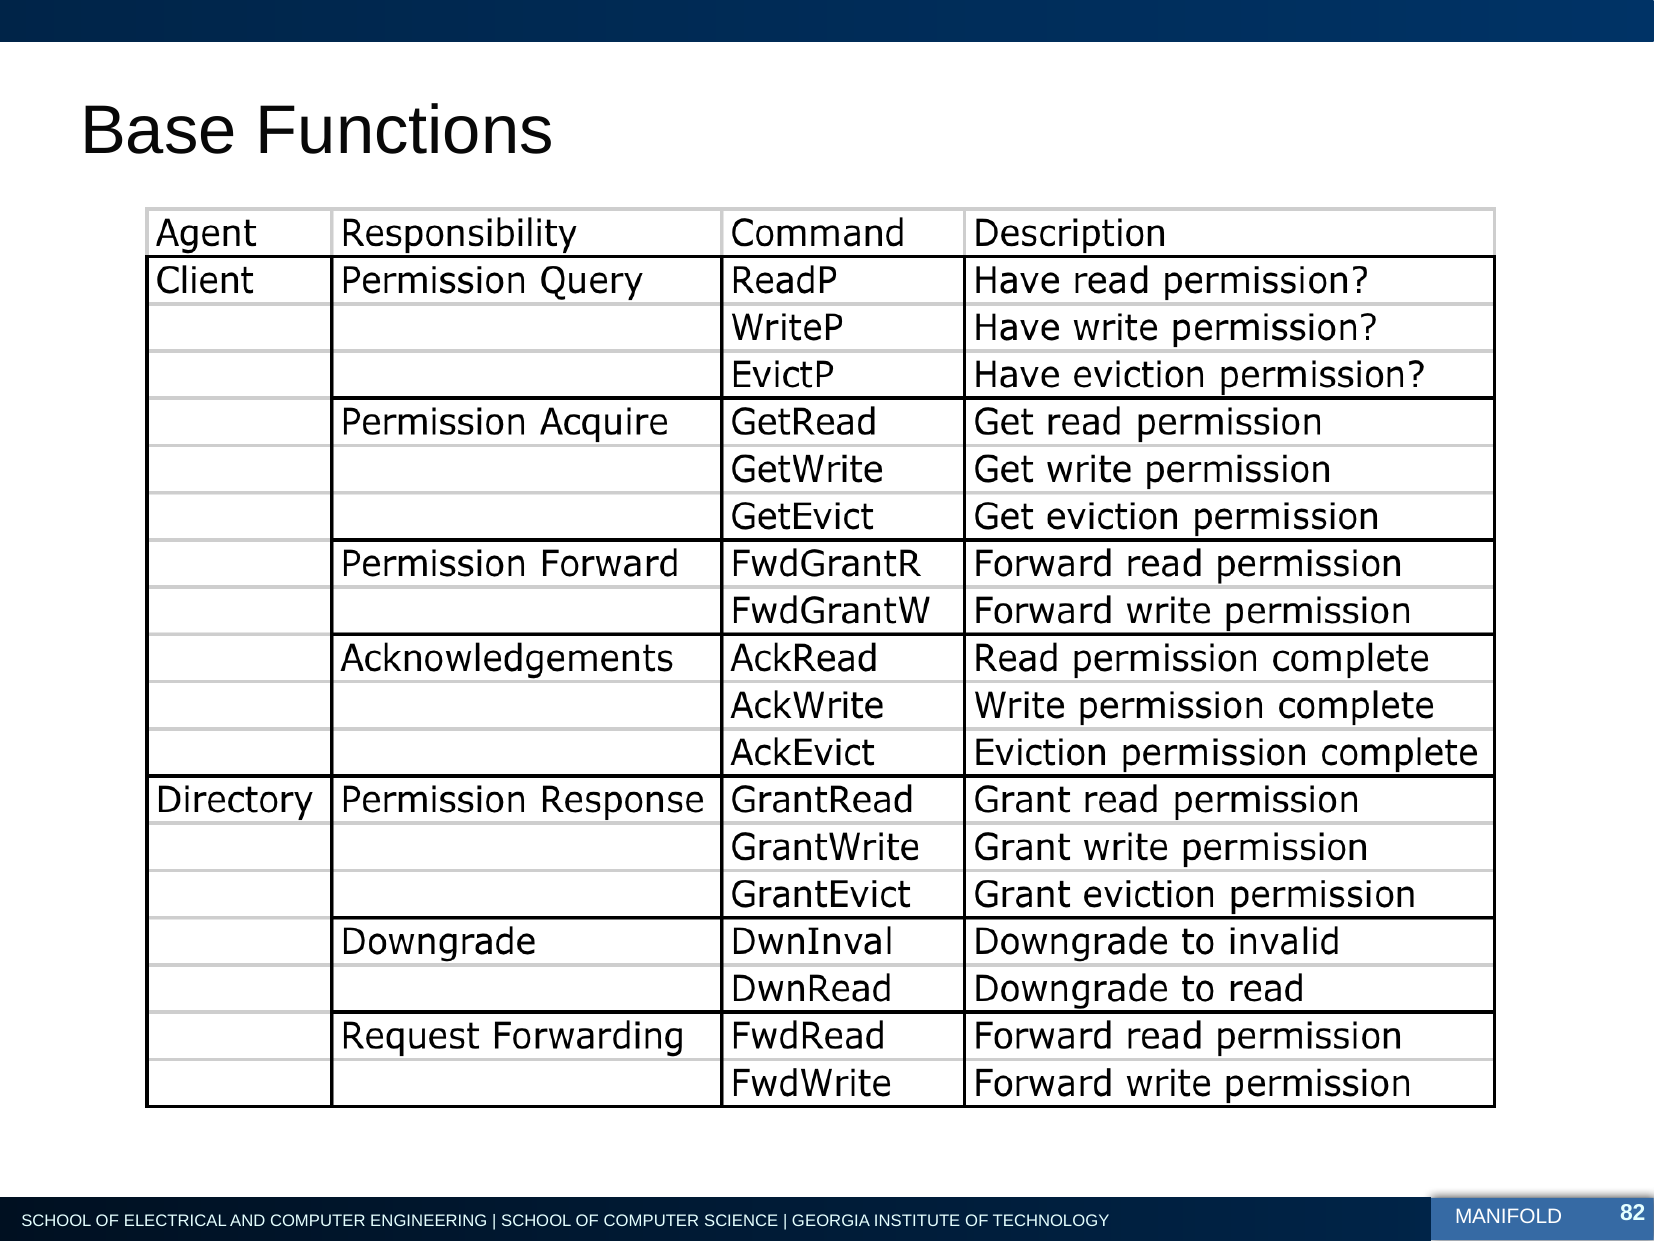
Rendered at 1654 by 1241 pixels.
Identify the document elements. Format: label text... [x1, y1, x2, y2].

title Base Functions [63, 40, 1602, 213]
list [51, 207, 1590, 1108]
slide_number 82 [1580, 1191, 1646, 1231]
